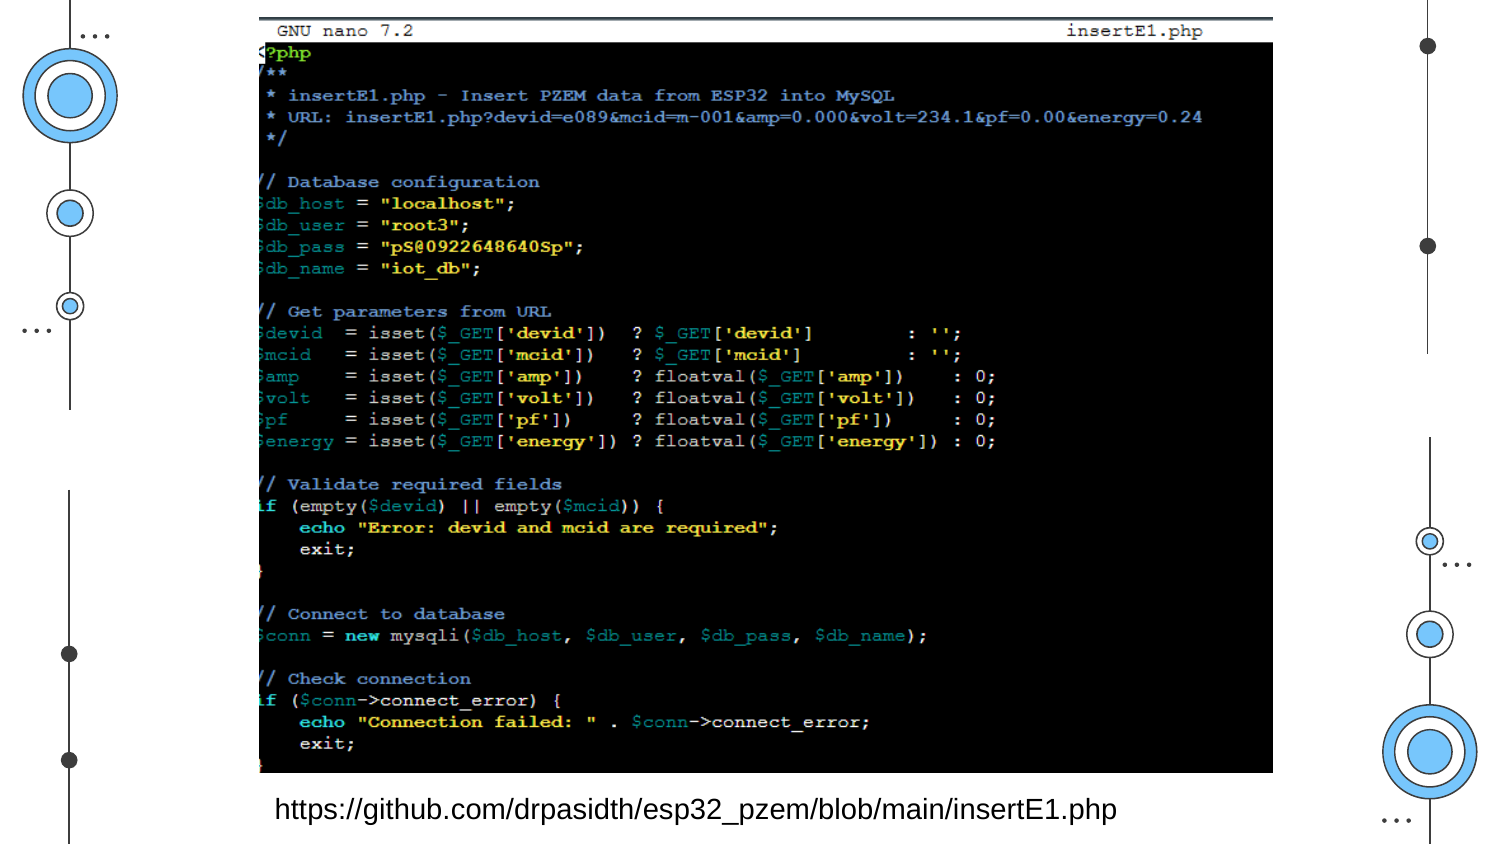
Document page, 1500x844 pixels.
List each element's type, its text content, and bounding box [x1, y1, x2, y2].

picture [259, 17, 1273, 773]
text_box https://github.com/drpasidth/esp32_pzem/blob/main/insertE1.php [259, 783, 1227, 833]
